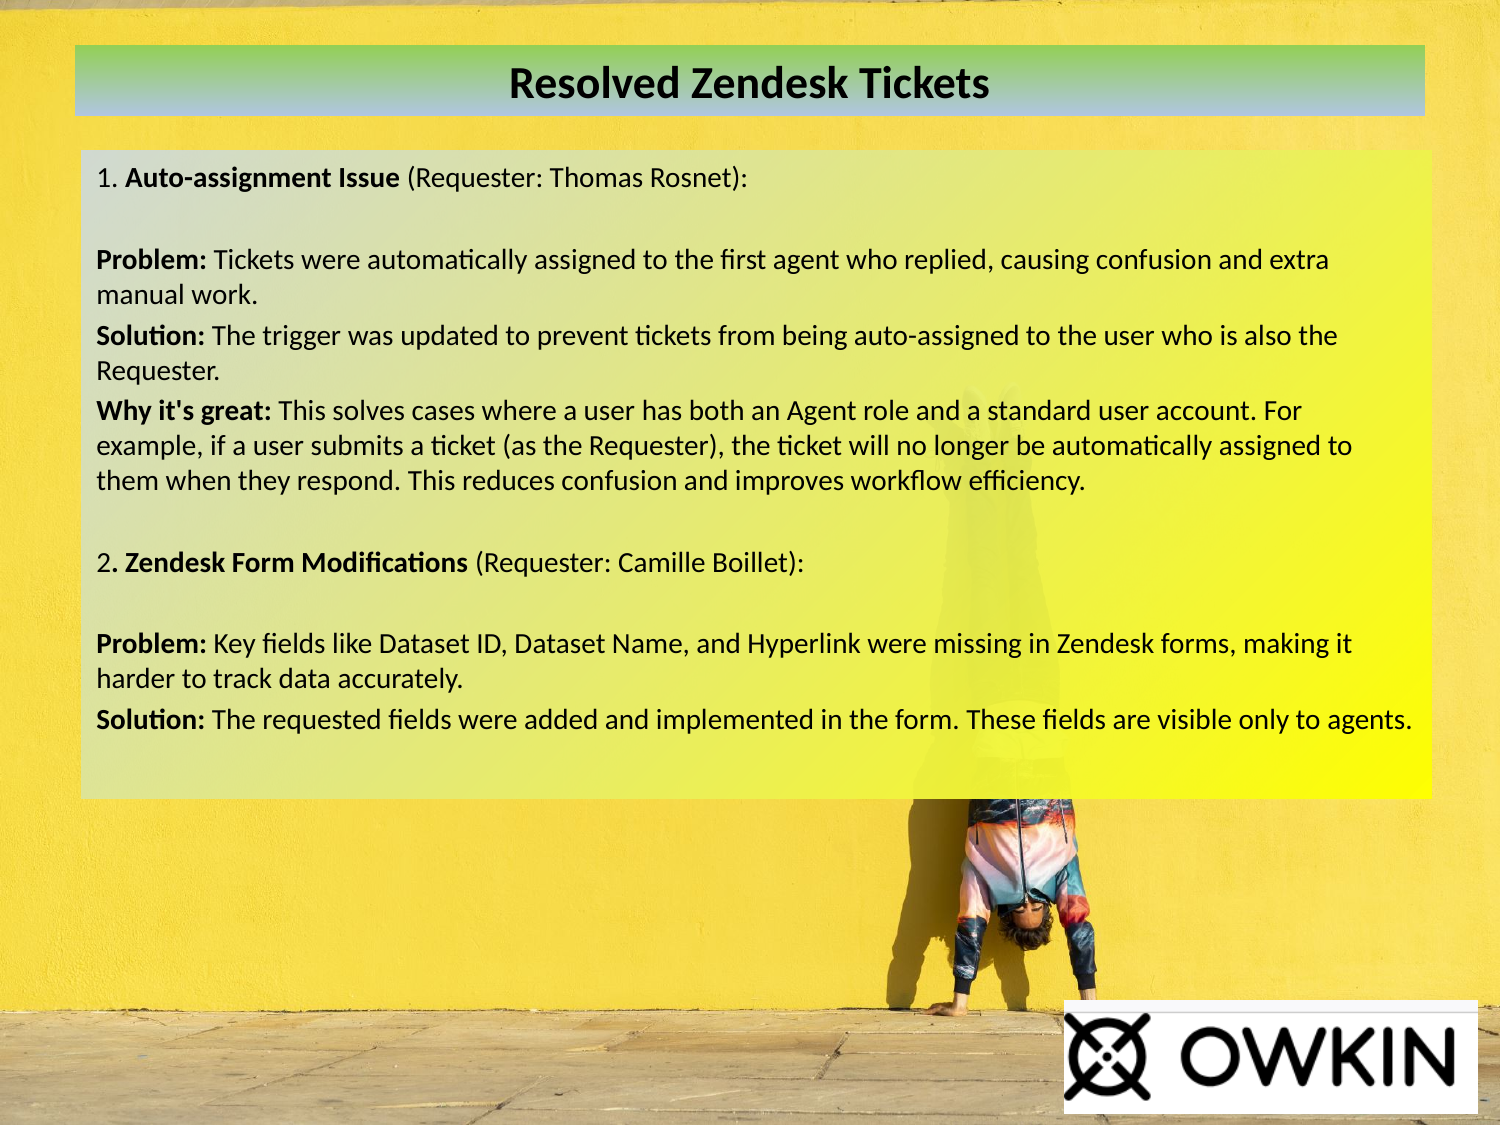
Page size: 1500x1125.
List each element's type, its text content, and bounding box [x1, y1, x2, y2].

picture [0, 0, 1500, 1125]
list 1. Auto-assignment Issue (Requester: Thomas Rosnet): Problem: Tickets were automatically assigned to the first agent who replied, causing confusion and extra manual work. Solution: The trigger was updated to prevent tickets from being auto-assigned to the user who is also the Requester. Why it's great: This solves cases where a user has both an Agent role and a standard user account. For example, if a user submits a ticket (as the Requester), the ticket will no longer be automatically assigned to them when they respond. This reduces confusion and improves workflow efficiency. 2. Zendesk Form Modifications (Requester: Camille Boillet): Problem: Key fields like Dataset ID, Dataset Name, and Hyperlink were missing in Zendesk forms, making it harder to track data accurately. Solution: The requested fields were added and implemented in the form. These fields are visible only to agents. [81, 150, 1432, 799]
title Resolved Zendesk Tickets [75, 45, 1425, 116]
